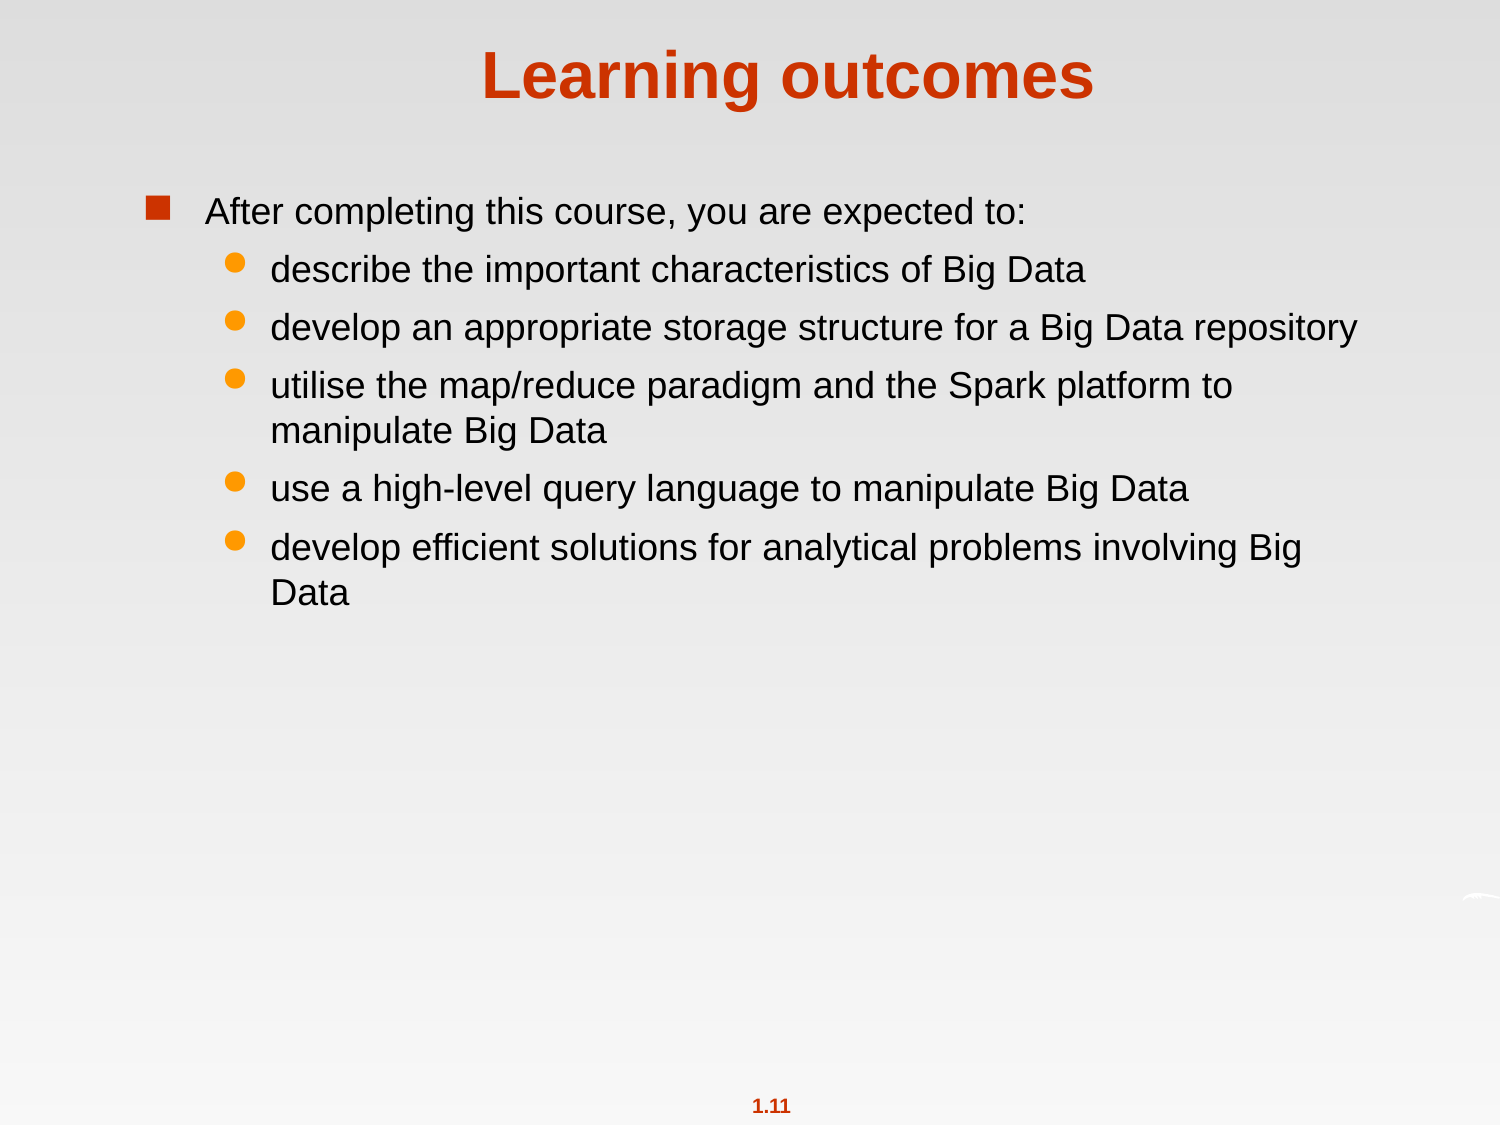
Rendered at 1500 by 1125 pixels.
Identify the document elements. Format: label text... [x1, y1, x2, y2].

title Learning outcomes [126, 19, 1451, 120]
list After completing this course, you are expected to: describe the important characteristics of Big Data develop an appropriate storage structure for a Big Data repository utilise the map/reduce paradigm and the Spark platform to manipulate Big Data use a high-level query language to manipulate Big Data develop efficient solutions for analytical problems involving Big Data [133, 179, 1391, 984]
